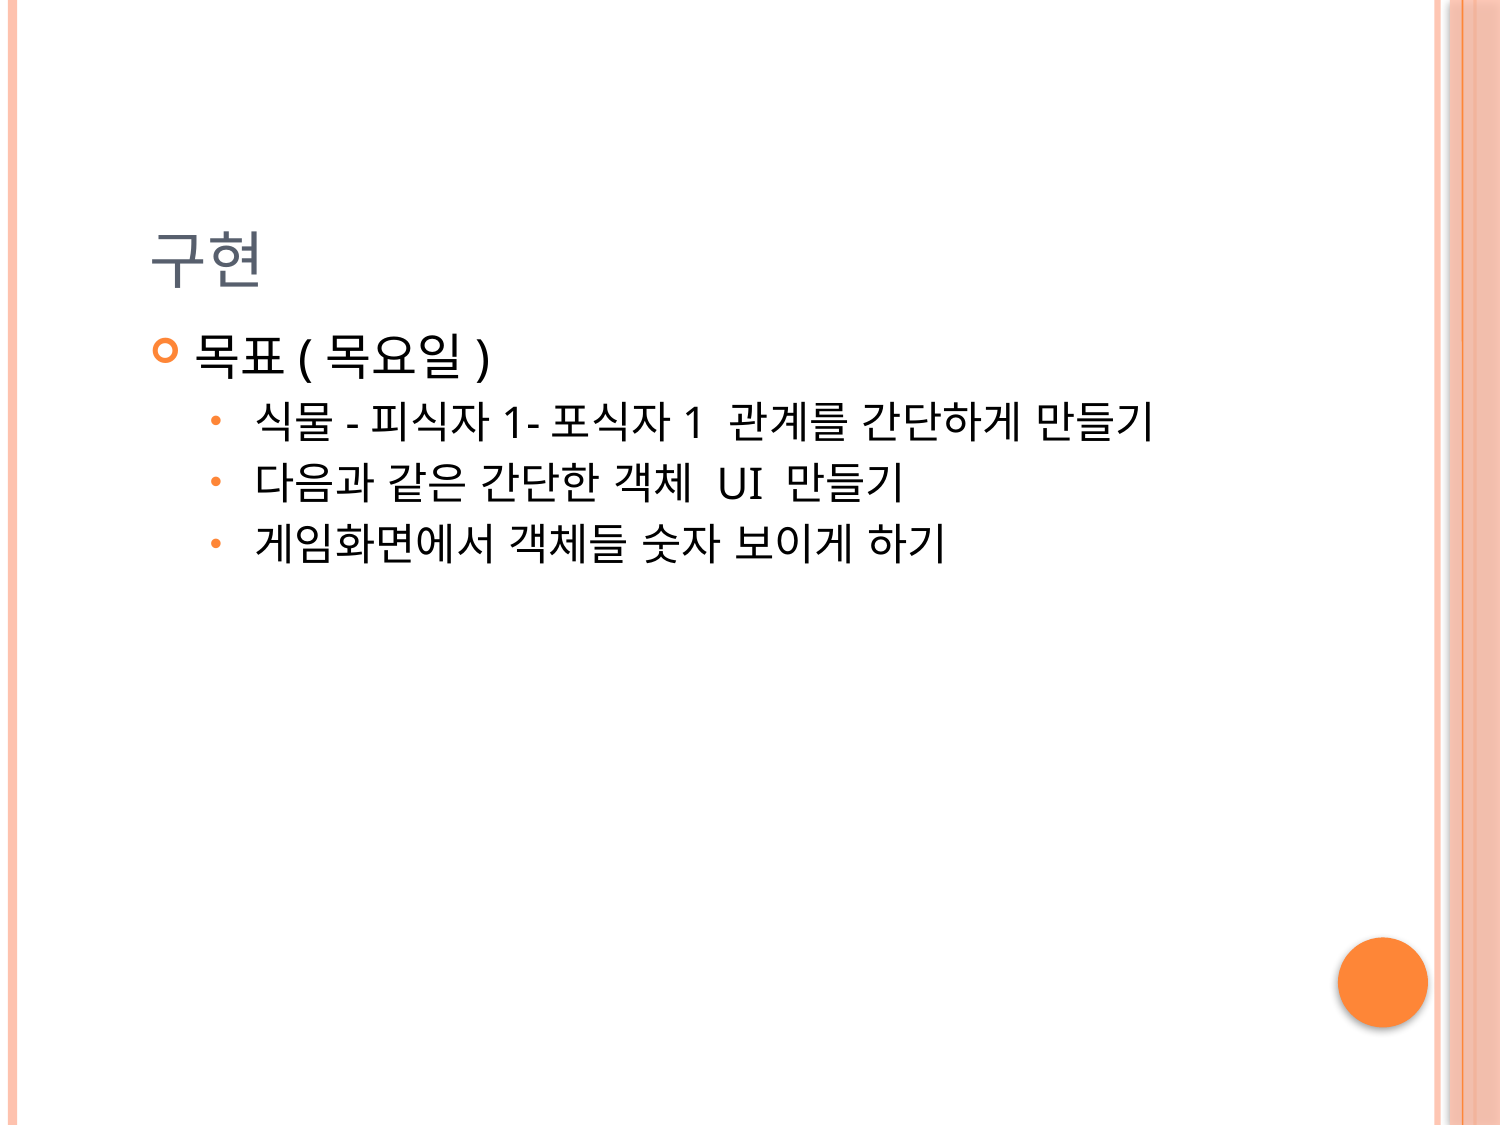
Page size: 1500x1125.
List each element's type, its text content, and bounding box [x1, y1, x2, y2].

title 구현 [135, 175, 1373, 304]
list 목표(목요일) 식물-피식자1-포식자1 관계를 간단하게 만들기 다음과 같은 간단한 객체 UI 만들기 게임화면에서 객체들 숫자 보이게 하기 [135, 318, 1373, 863]
